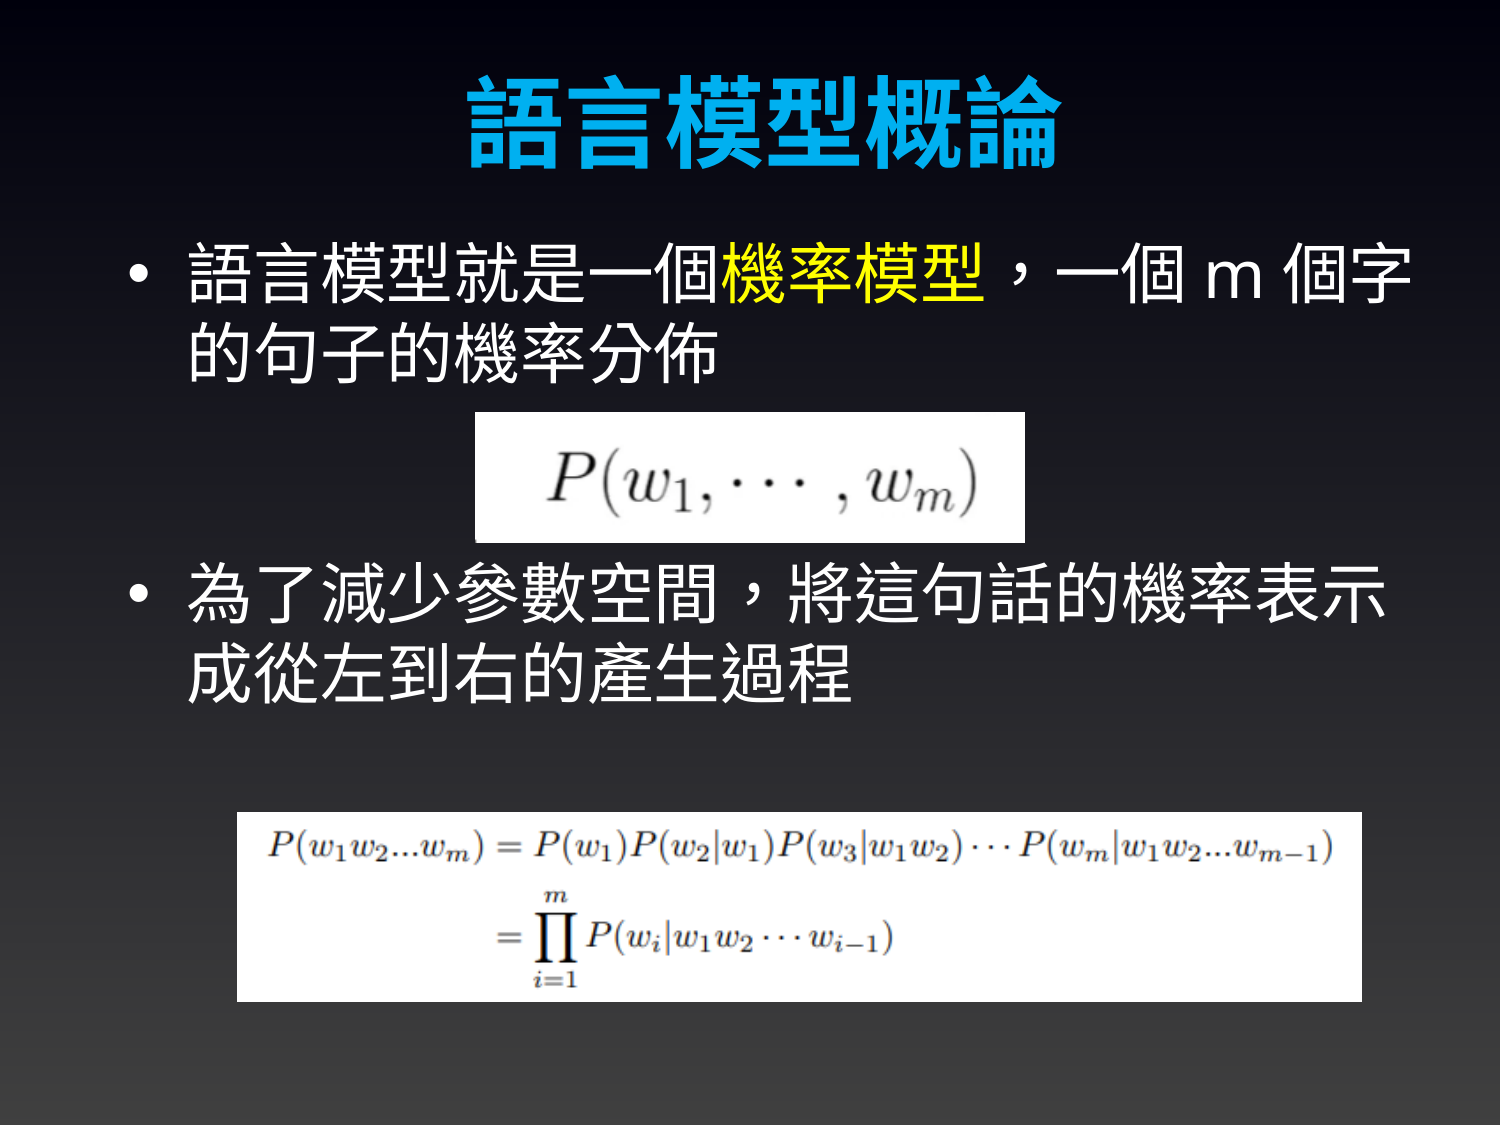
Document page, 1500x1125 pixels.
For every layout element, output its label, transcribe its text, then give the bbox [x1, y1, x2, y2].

text_box 語言模型就是一個機率模型，一個m個字的句子的機率分佈 為了減少參數空間，將這句話的機率表示成從左到右的產生過程 [112, 224, 1438, 800]
text_box 語言模型概論 [450, 33, 1150, 196]
picture [475, 412, 1025, 543]
picture [237, 812, 1363, 1002]
